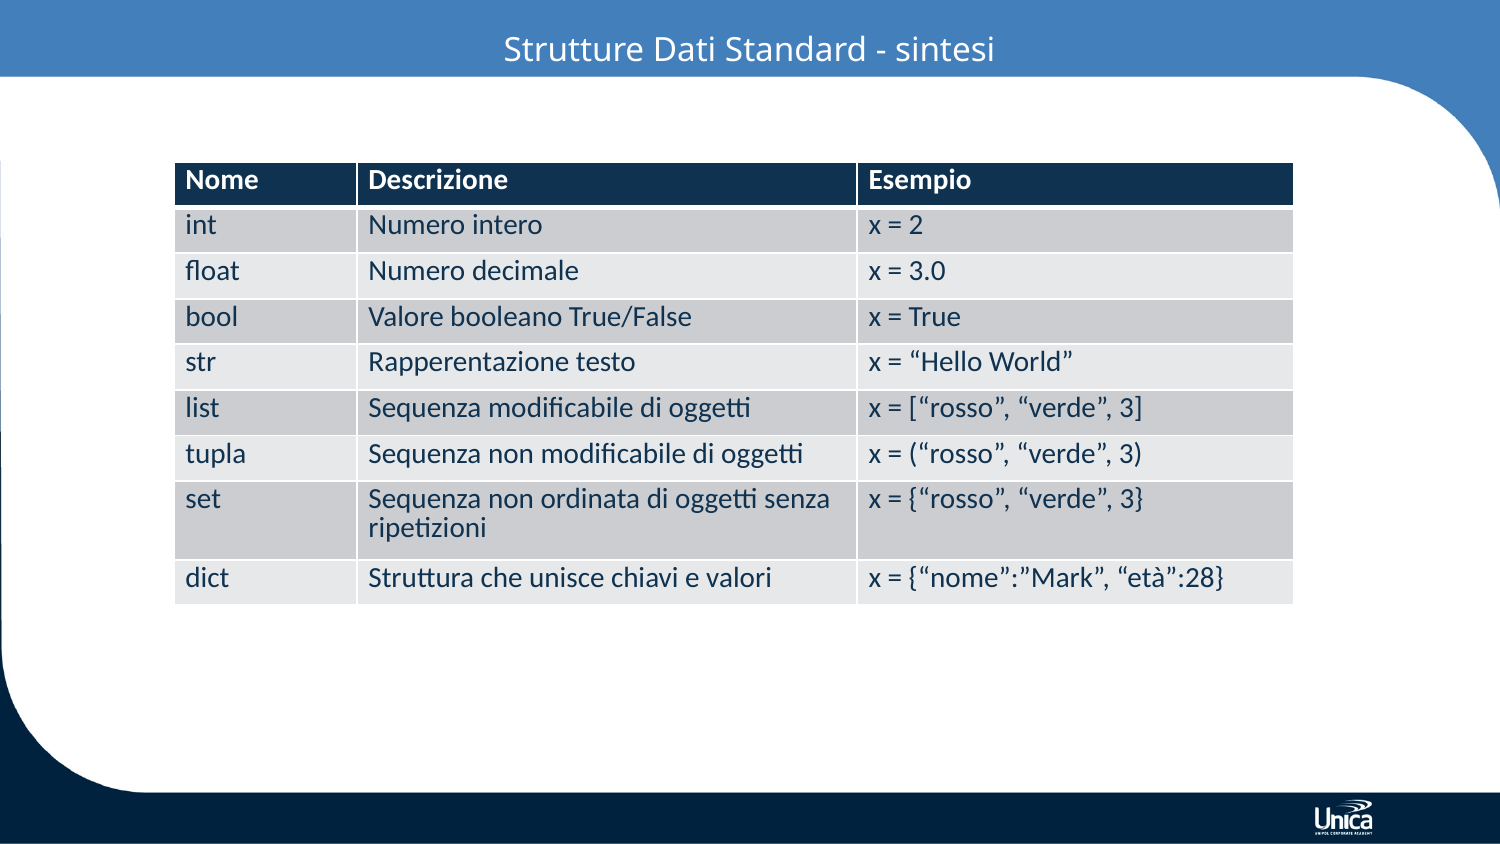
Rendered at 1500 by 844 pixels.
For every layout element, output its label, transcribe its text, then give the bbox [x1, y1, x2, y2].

table_cell Sequenza modificabile di oggetti [358, 391, 856, 435]
table_cell tupla [175, 436, 356, 480]
table_cell bool [175, 300, 356, 343]
table_header Descrizione [358, 163, 856, 205]
table_cell Valore booleano True/False [358, 300, 856, 343]
table_cell x = {“nome”:”Mark”, “età”:28} [858, 561, 1293, 604]
table_cell Sequenza non ordinata di oggetti senza ripetizioni [358, 482, 856, 559]
table_cell Struttura che unisce chiavi e valori [358, 561, 856, 604]
table_cell Rapperentazione testo [358, 345, 856, 389]
table_cell x = [“rosso”, “verde”, 3] [858, 391, 1293, 435]
table_cell x = 2 [858, 210, 1293, 252]
table_cell str [175, 345, 356, 389]
table_cell int [175, 210, 356, 252]
table_cell Sequenza non modificabile di oggetti [358, 436, 856, 480]
table_cell x = True [858, 300, 1293, 343]
table_cell x = 3.0 [858, 254, 1293, 298]
table_header Nome [175, 163, 356, 205]
picture [0, 0, 1500, 844]
table_cell list [175, 391, 356, 435]
table_cell set [175, 482, 356, 559]
table_cell dict [175, 561, 356, 604]
table_cell x = {“rosso”, “verde”, 3} [858, 482, 1293, 559]
table_cell float [175, 254, 356, 298]
table_cell Numero decimale [358, 254, 856, 298]
title Strutture Dati Standard - sintesi [120, 36, 1380, 105]
table_header Esempio [858, 163, 1293, 205]
table_cell x = (“rosso”, “verde”, 3) [858, 436, 1293, 480]
table_cell Numero intero [358, 210, 856, 252]
table_cell x = “Hello World” [858, 345, 1293, 389]
